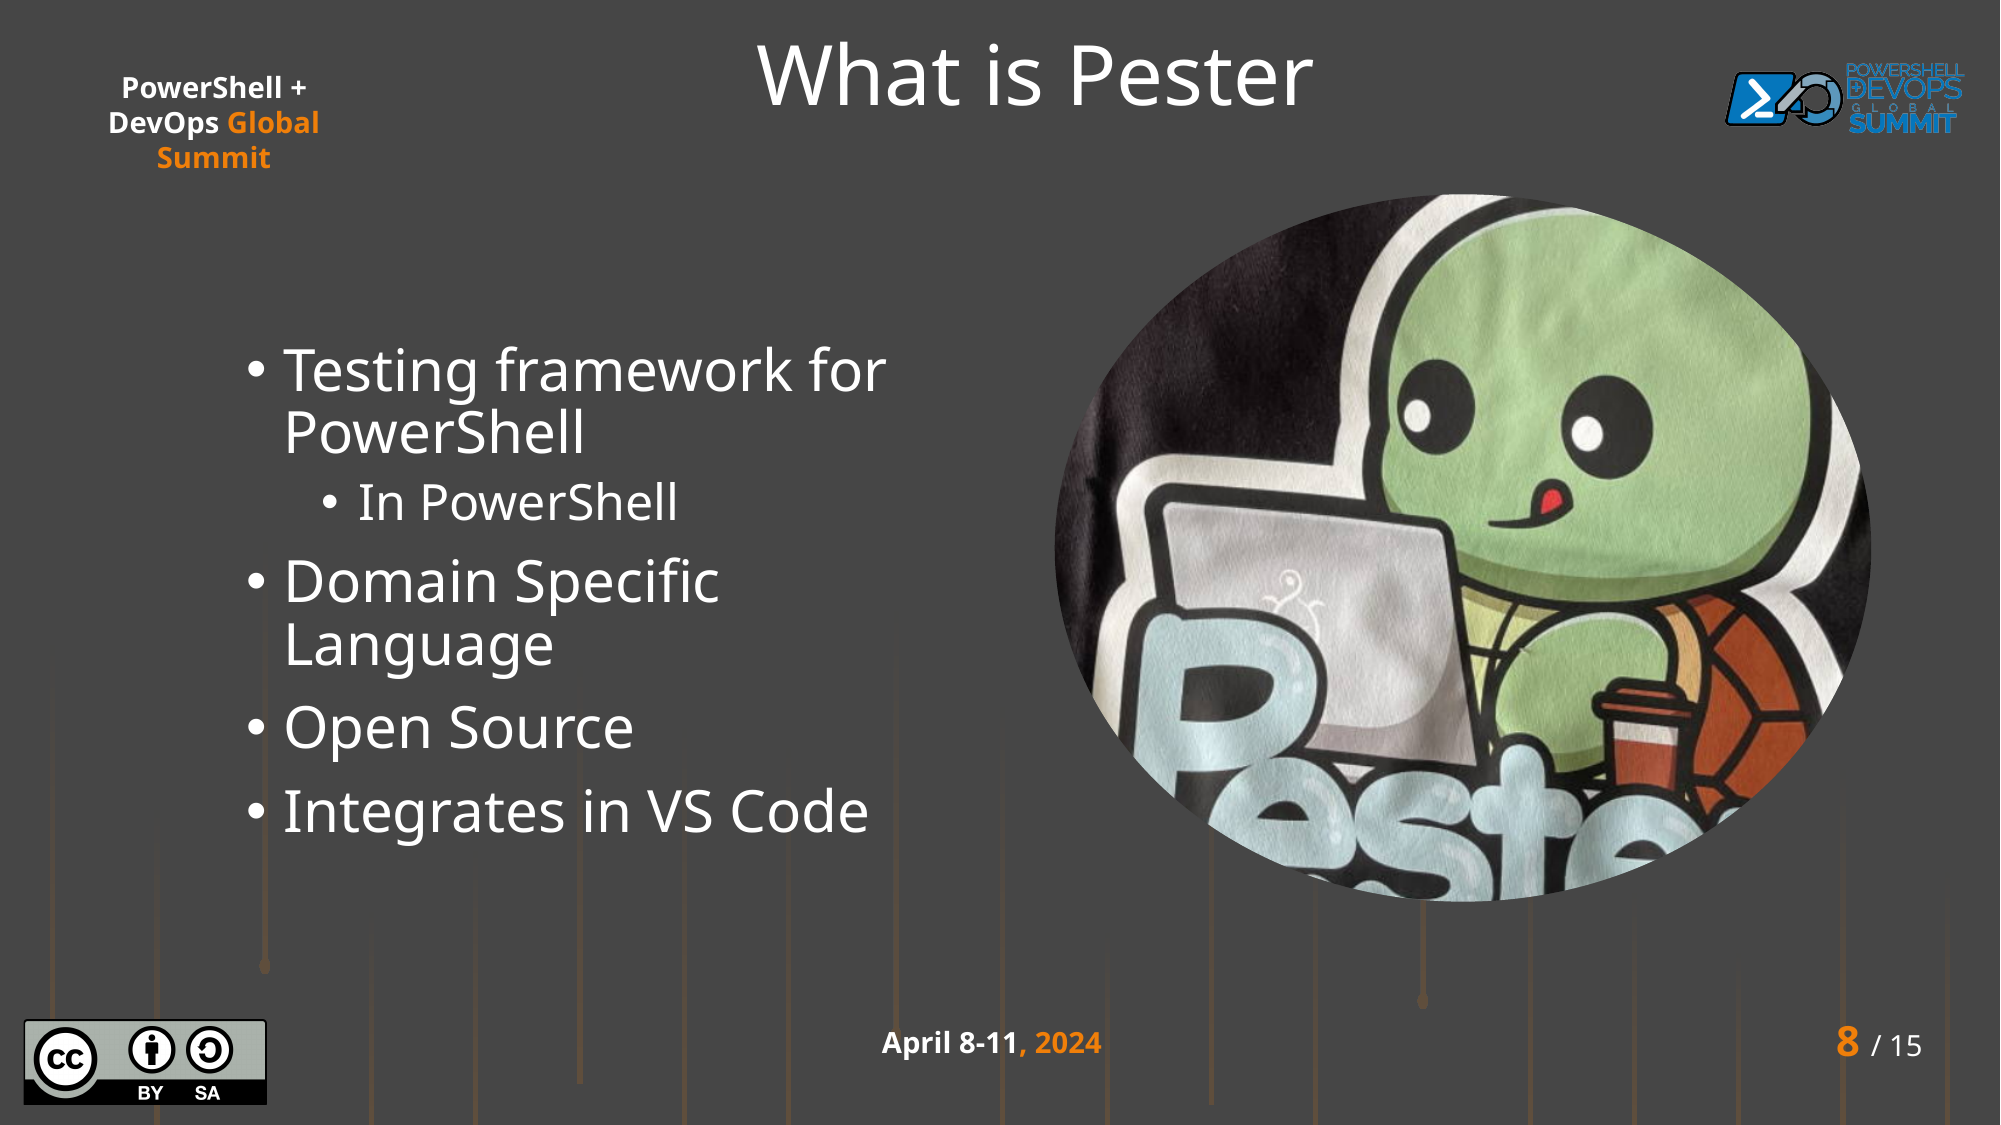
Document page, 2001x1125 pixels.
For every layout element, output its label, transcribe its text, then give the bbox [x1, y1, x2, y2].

list Testing framework for PowerShell In PowerShell Domain Specific Language Open Source Integrates in VS Code [231, 333, 1000, 902]
picture [1725, 61, 1965, 139]
picture [23, 1019, 267, 1105]
title What is Pester [367, 25, 1704, 244]
picture [1054, 194, 1872, 902]
